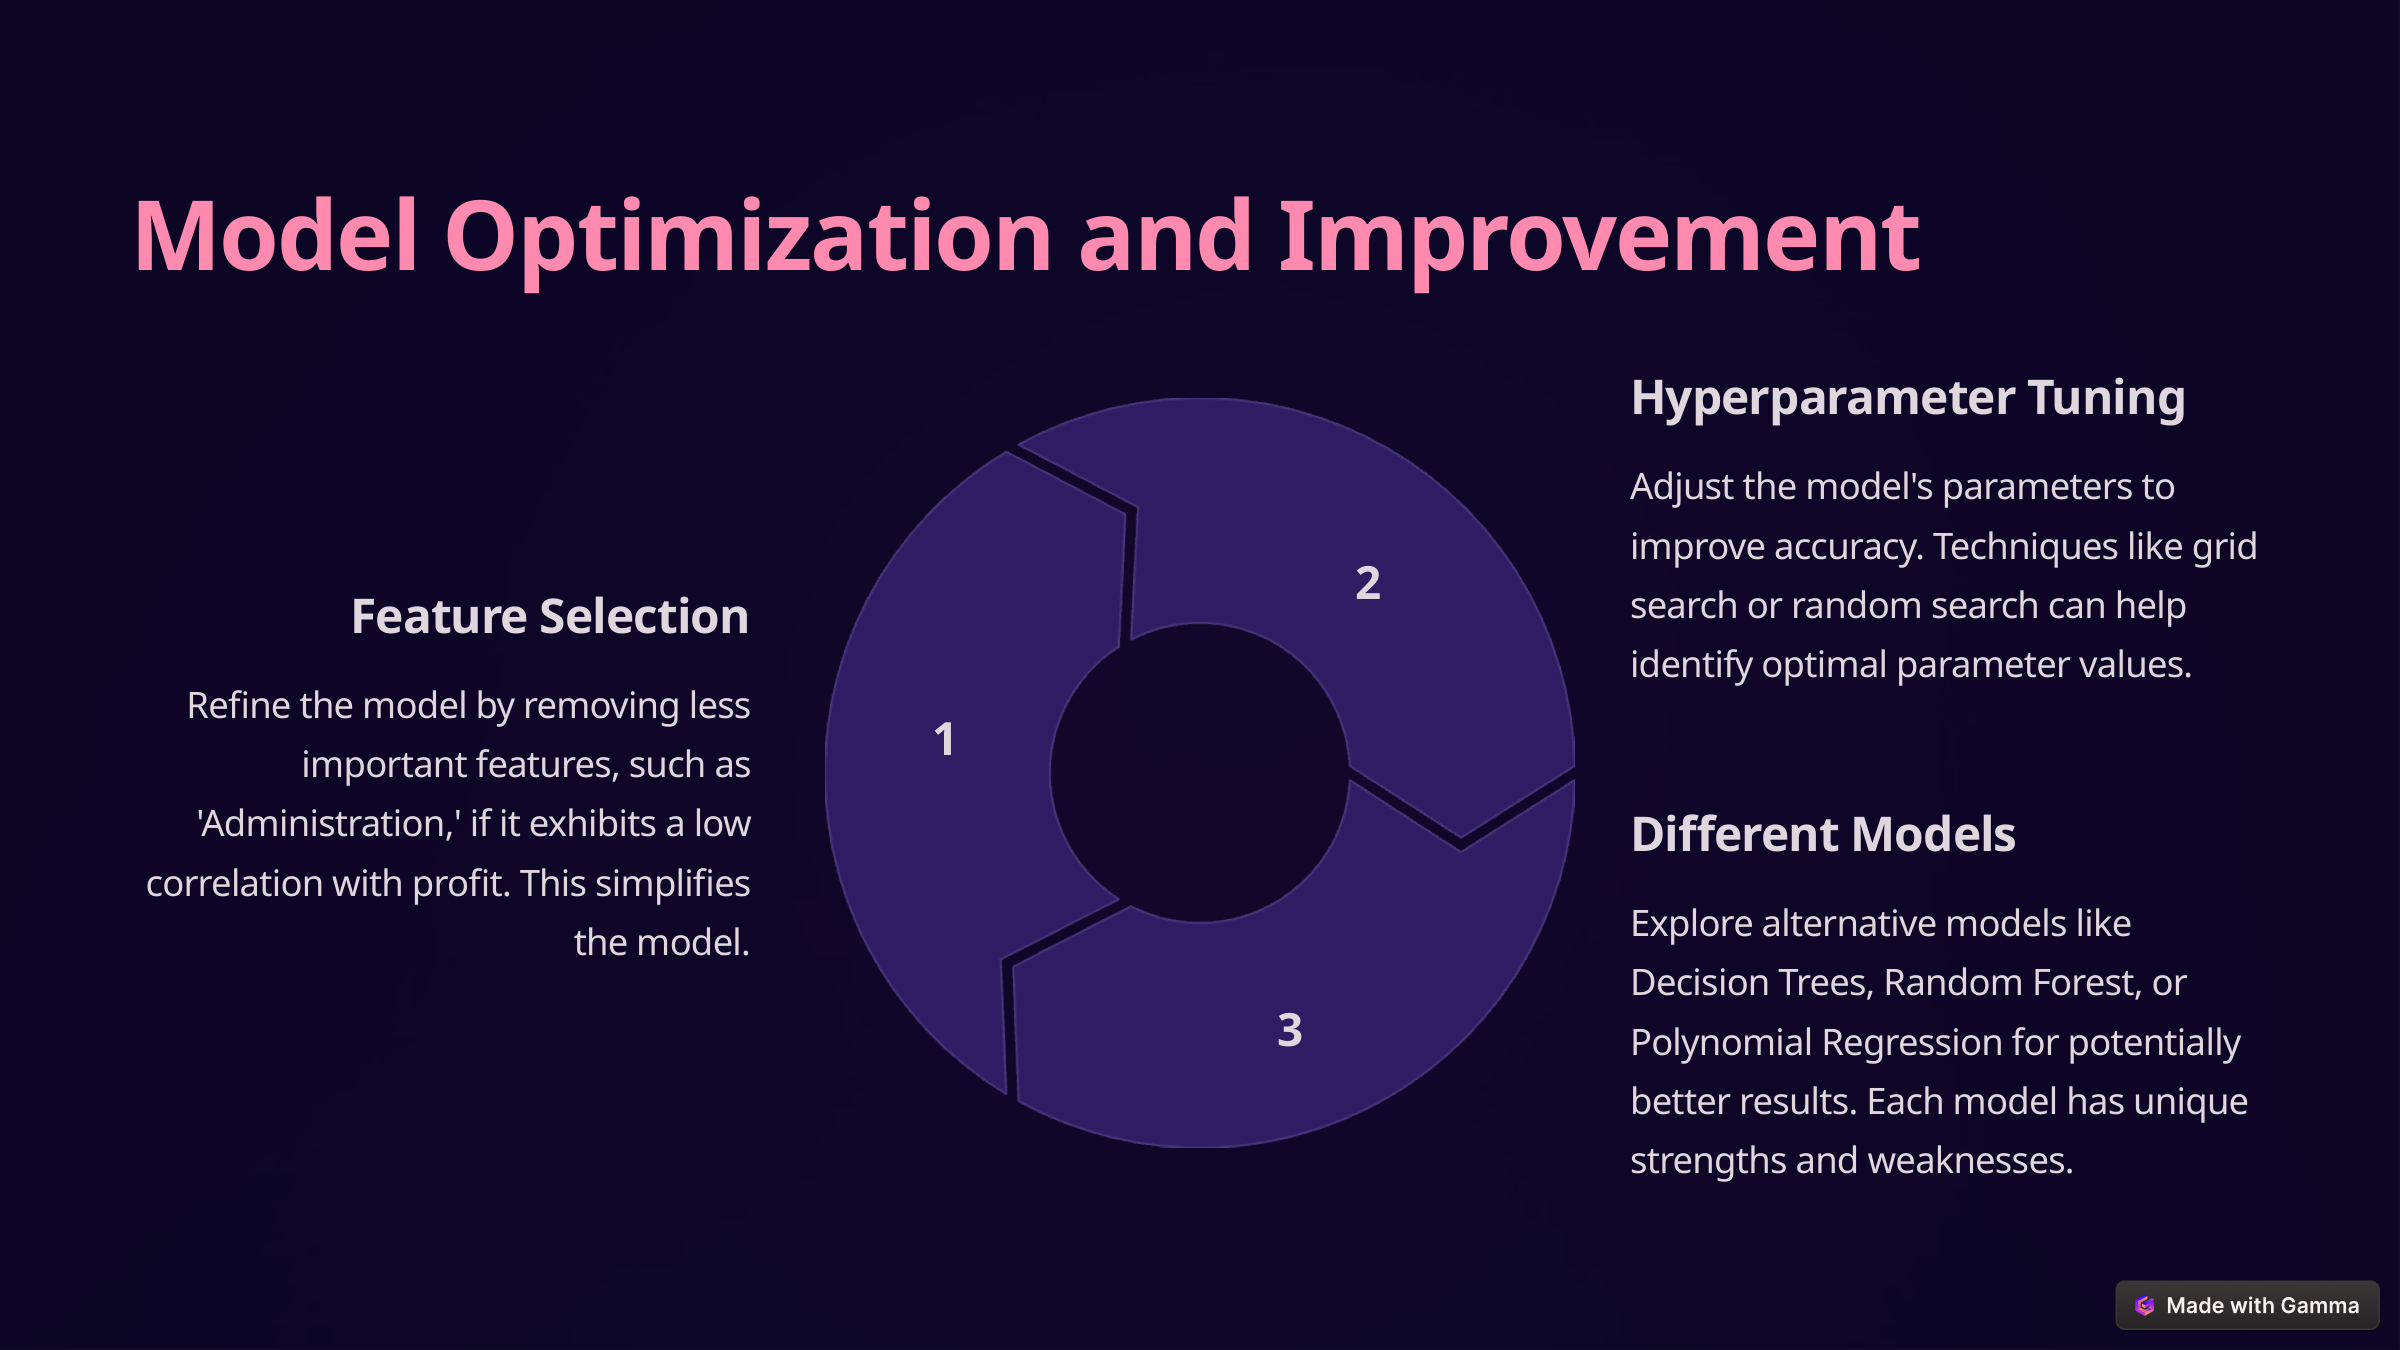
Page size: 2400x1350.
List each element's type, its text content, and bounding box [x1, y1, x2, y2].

text_box Explore alternative models like Decision Trees, Random Forest, or Polynomial Regression for potentially better results. Each model has unique strengths and weaknesses. [1630, 884, 2270, 1183]
text_box Hyperparameter Tuning [1630, 364, 2152, 426]
text_box Refine the model by removing less important features, such as 'Administration,' if it exhibits a low correlation with profit. This simplifies the model. [130, 666, 752, 964]
text_box Different Models [1630, 801, 2119, 863]
picture [825, 398, 1575, 1148]
text_box Feature Selection [262, 582, 752, 644]
text_box Model Optimization and Improvement [130, 167, 1787, 290]
picture [2106, 1271, 2389, 1339]
text_box Adjust the model's parameters to improve accuracy. Techniques like grid search or random search can help identify optimal parameter values. [1630, 447, 2270, 746]
